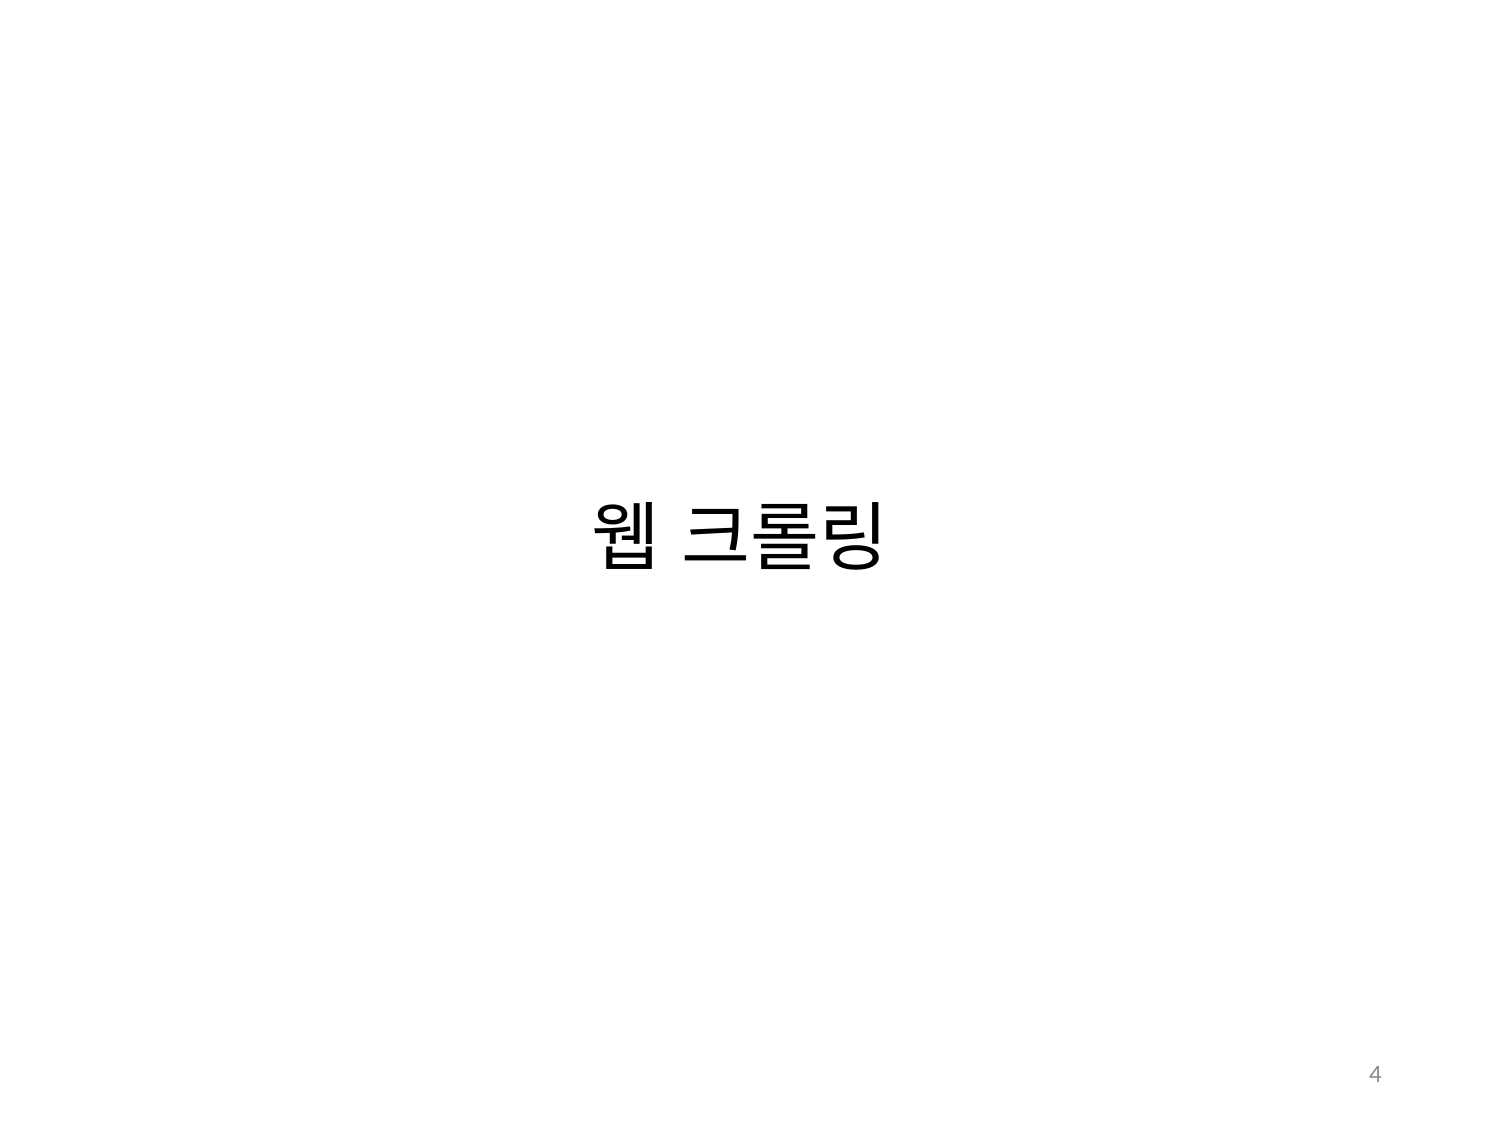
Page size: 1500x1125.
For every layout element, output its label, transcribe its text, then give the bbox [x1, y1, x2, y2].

slide_number 4 [1059, 1042, 1397, 1103]
text_box 웹 크롤링 [190, 482, 1291, 588]
